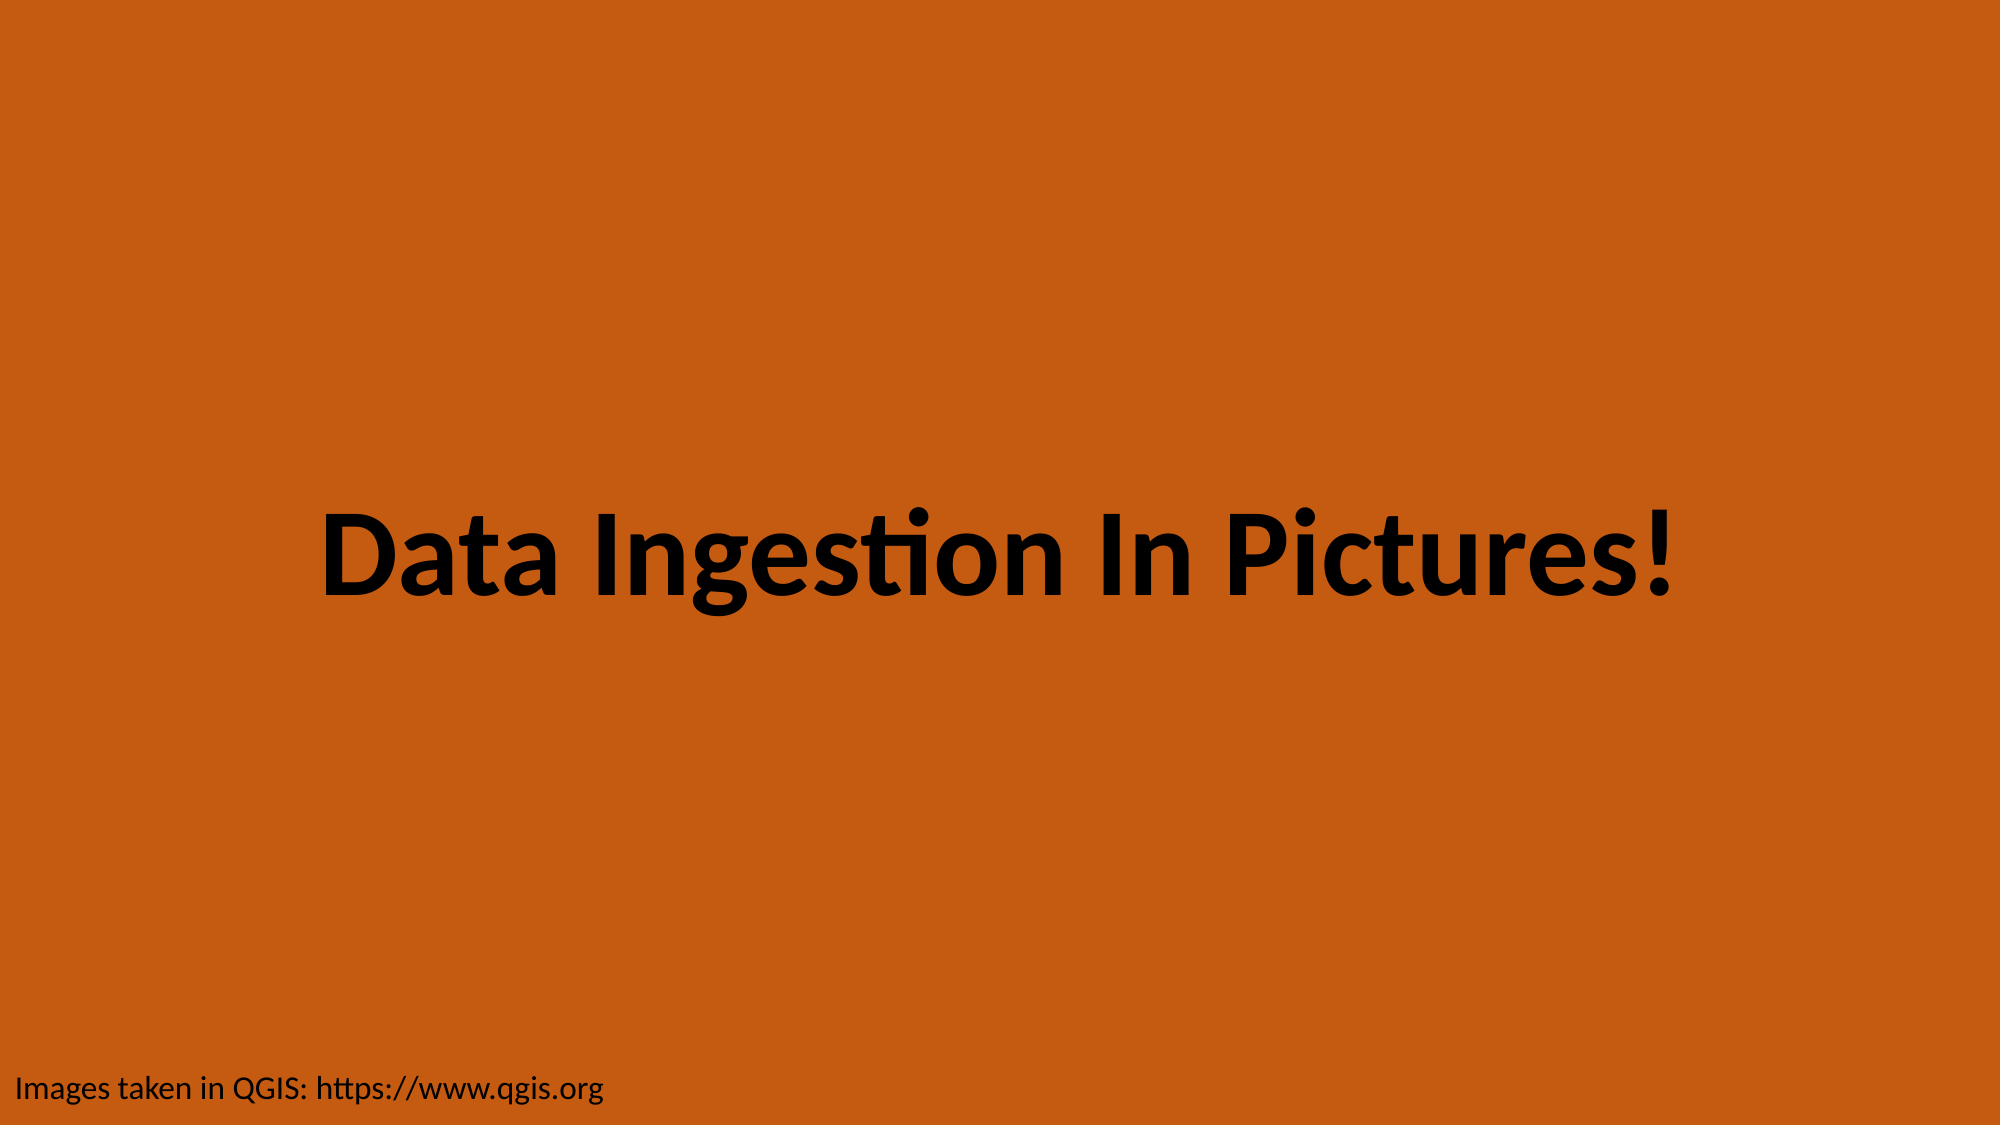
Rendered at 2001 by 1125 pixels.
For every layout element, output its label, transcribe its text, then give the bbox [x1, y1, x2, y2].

text_box Images taken in QGIS: https://www.qgis.org [0, 1059, 2000, 1114]
list Data Ingestion In Pictures! [137, 96, 1863, 1014]
